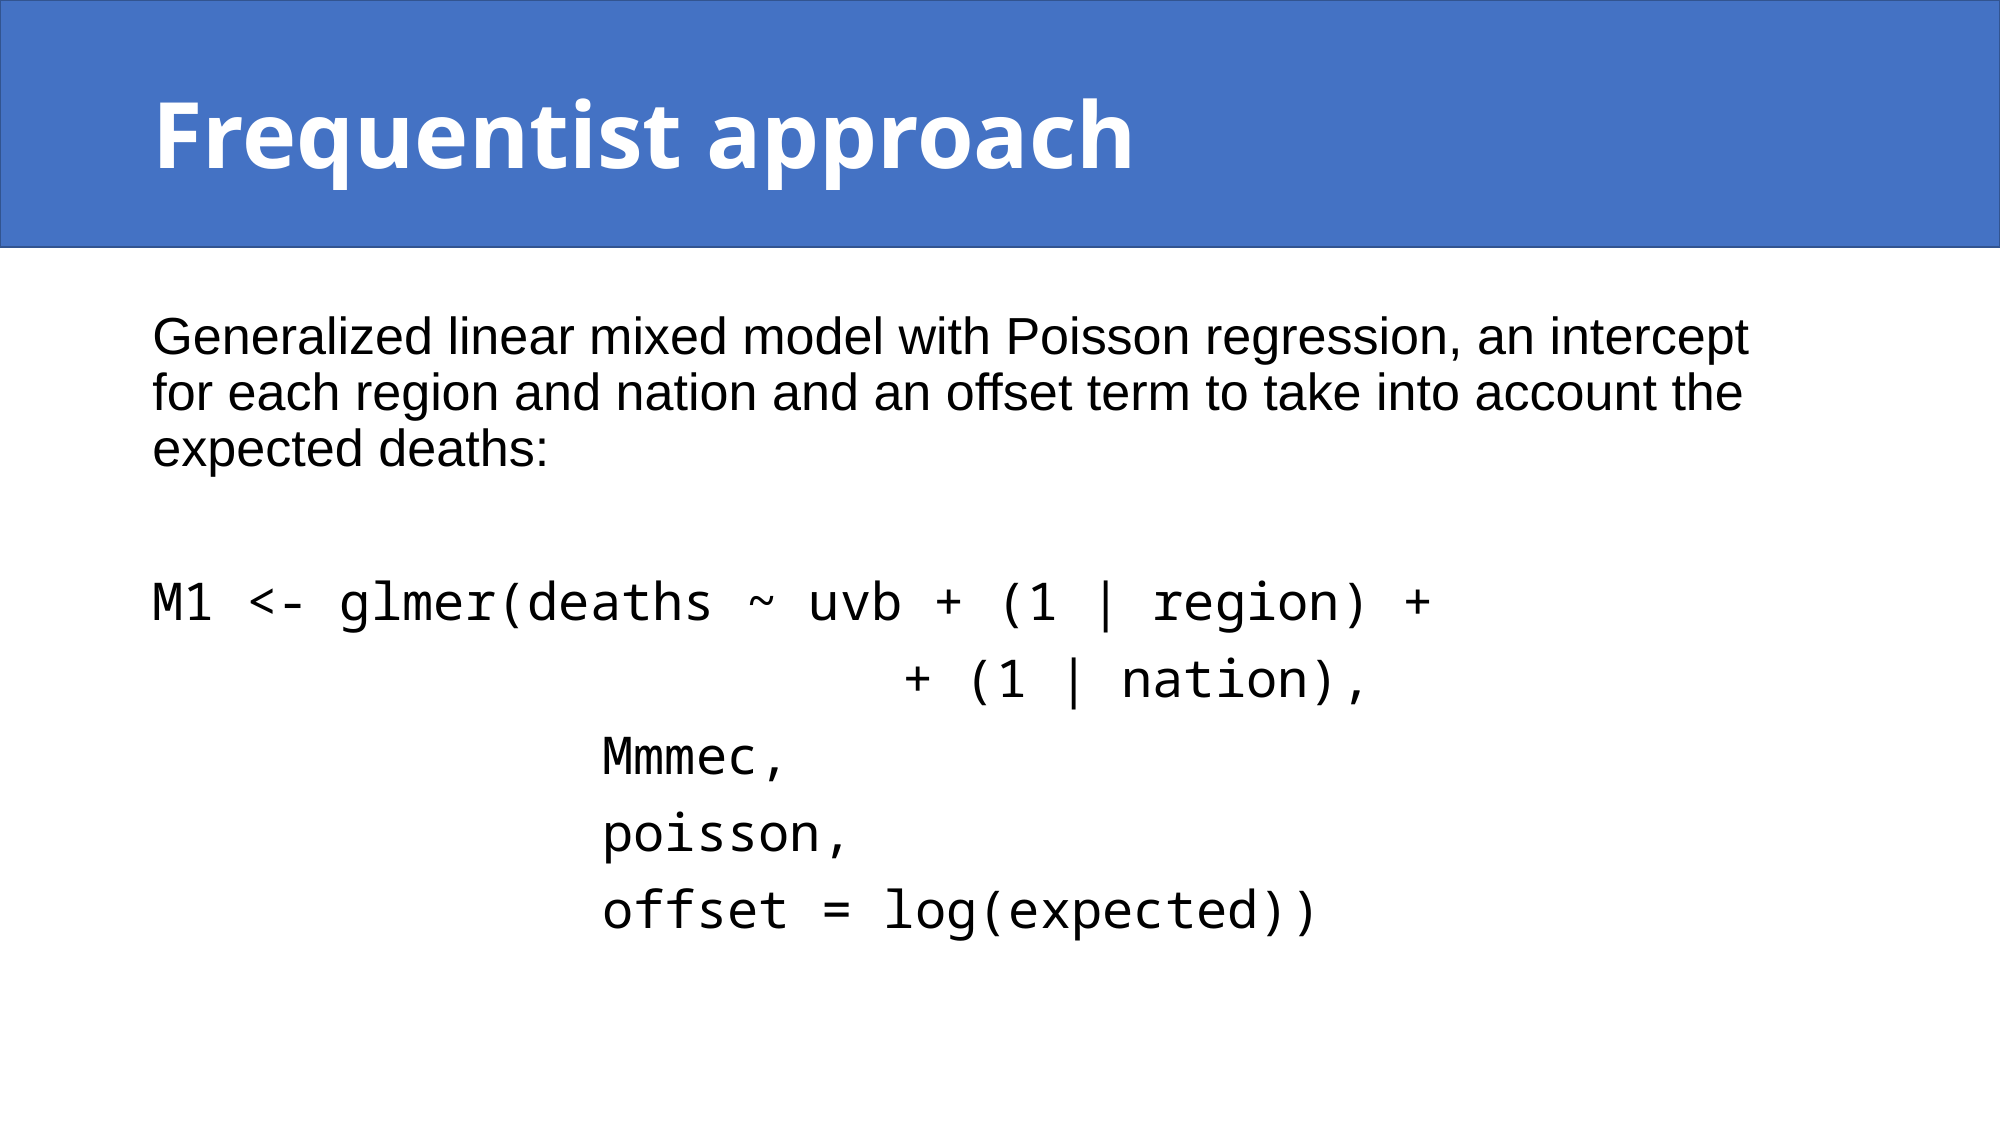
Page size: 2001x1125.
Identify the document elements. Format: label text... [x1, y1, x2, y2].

list Generalized linear mixed model with Poisson regression, an intercept for each region and nation and an offset term to take into account the expected deaths: M1 <- glmer(deaths ~ uvb + (1 | region) + + (1 | nation), Mmmec, poisson, offset = log(expected)) [137, 302, 1779, 1064]
text_box [0, 0, 2000, 248]
title Frequentist approach [137, 29, 1863, 248]
